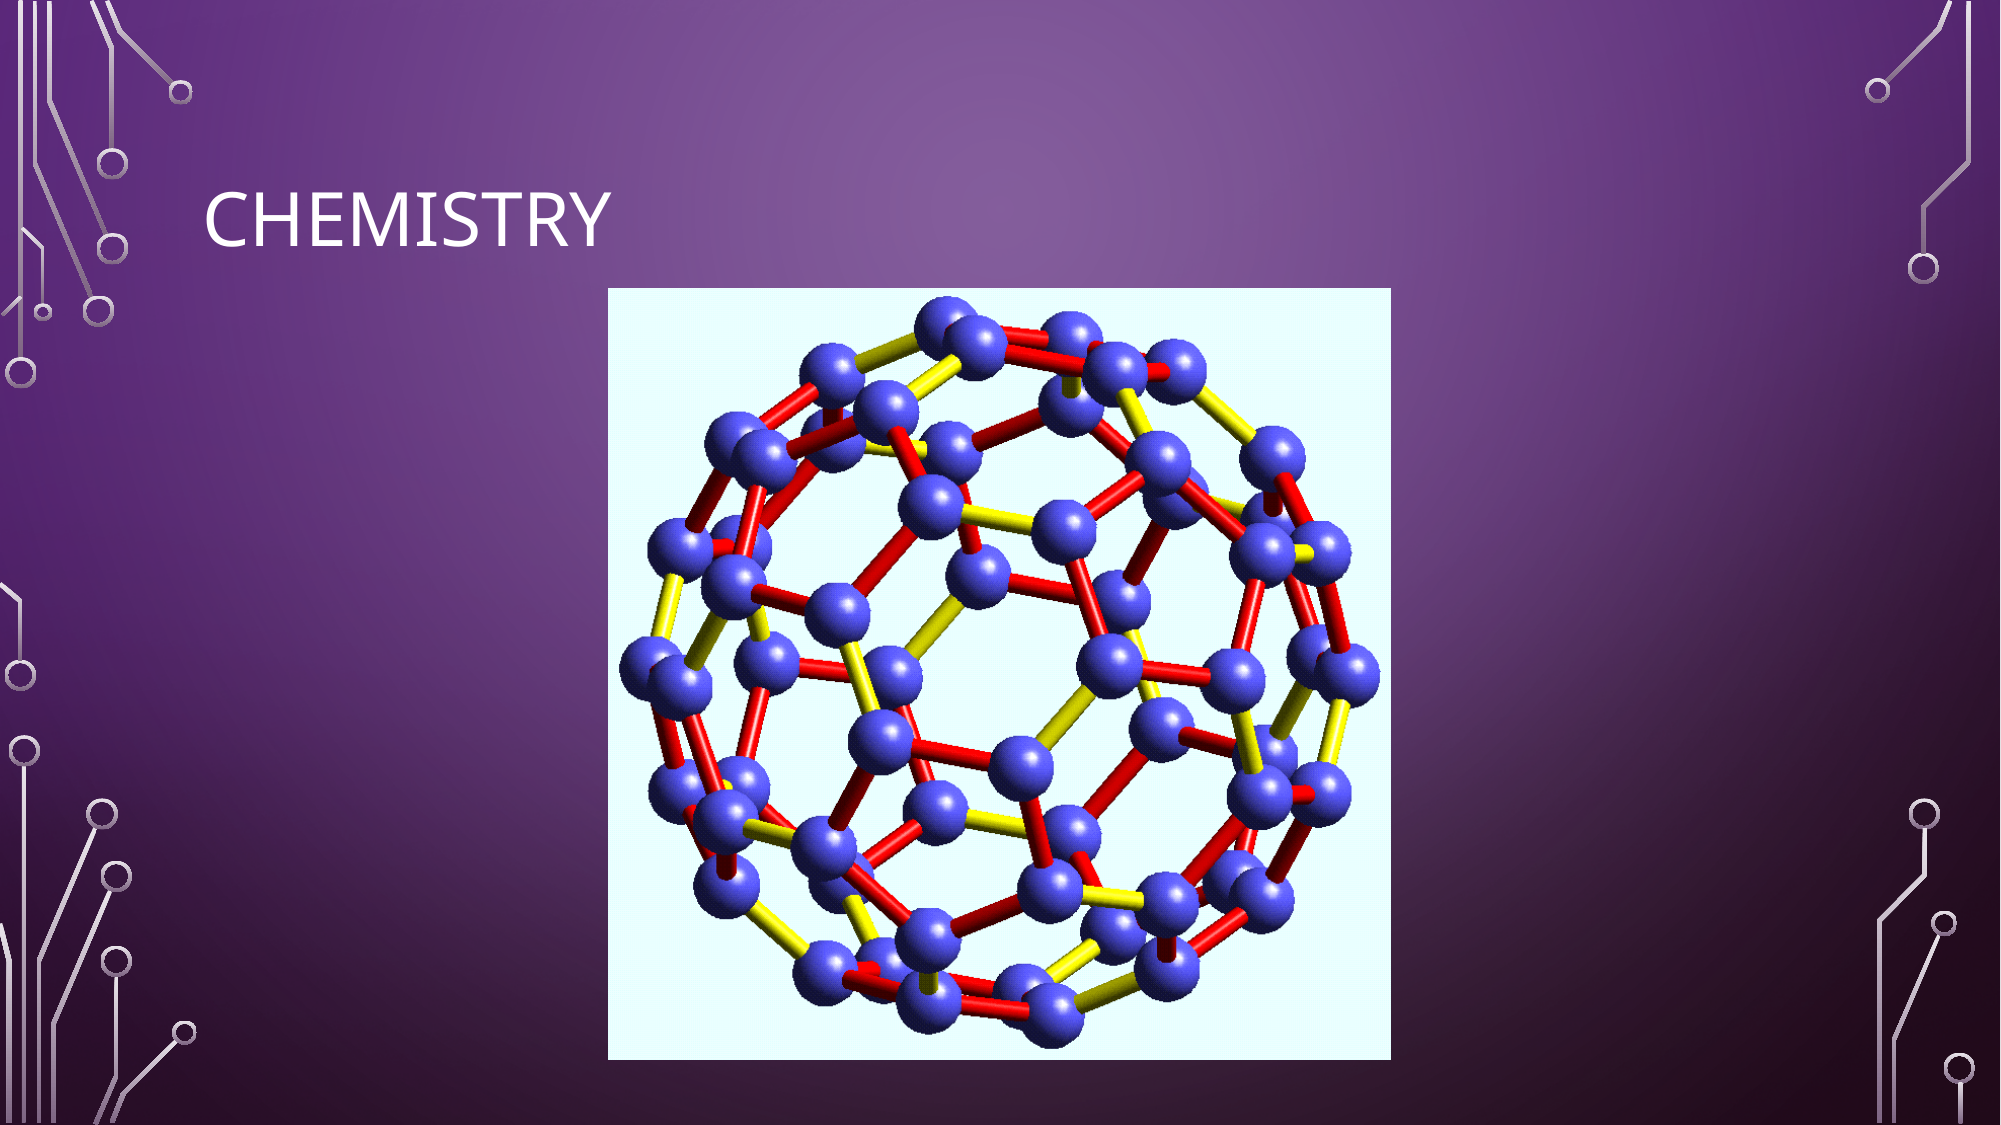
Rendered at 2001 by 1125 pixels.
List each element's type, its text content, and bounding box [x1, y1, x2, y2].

title Chemistry [187, 101, 1813, 344]
picture [608, 288, 1391, 1060]
